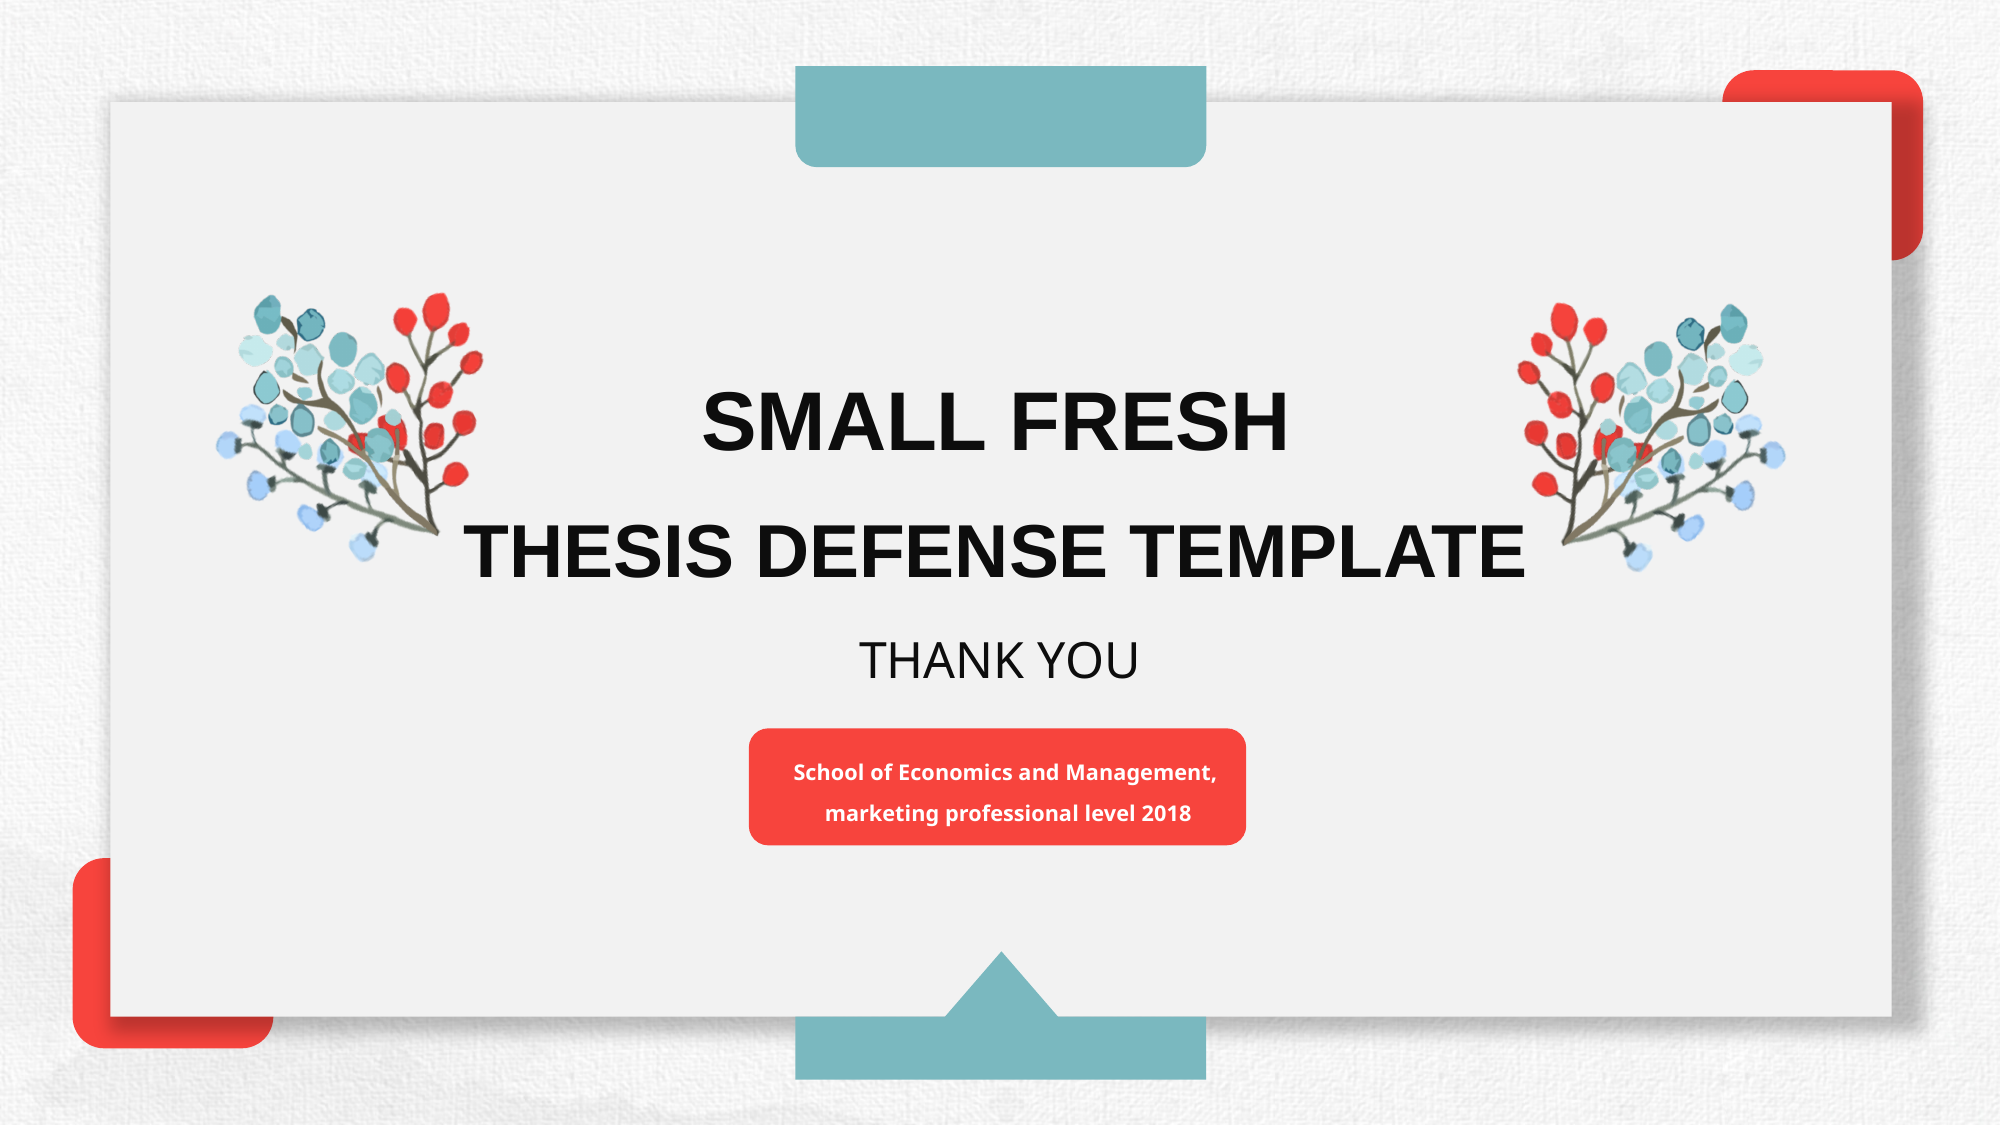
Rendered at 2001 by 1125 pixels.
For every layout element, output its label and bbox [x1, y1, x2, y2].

text_box [795, 951, 1207, 1080]
text_box [72, 70, 1924, 1049]
text_box [234, 251, 1767, 629]
picture [0, 0, 2000, 1125]
text_box [740, 728, 1271, 846]
